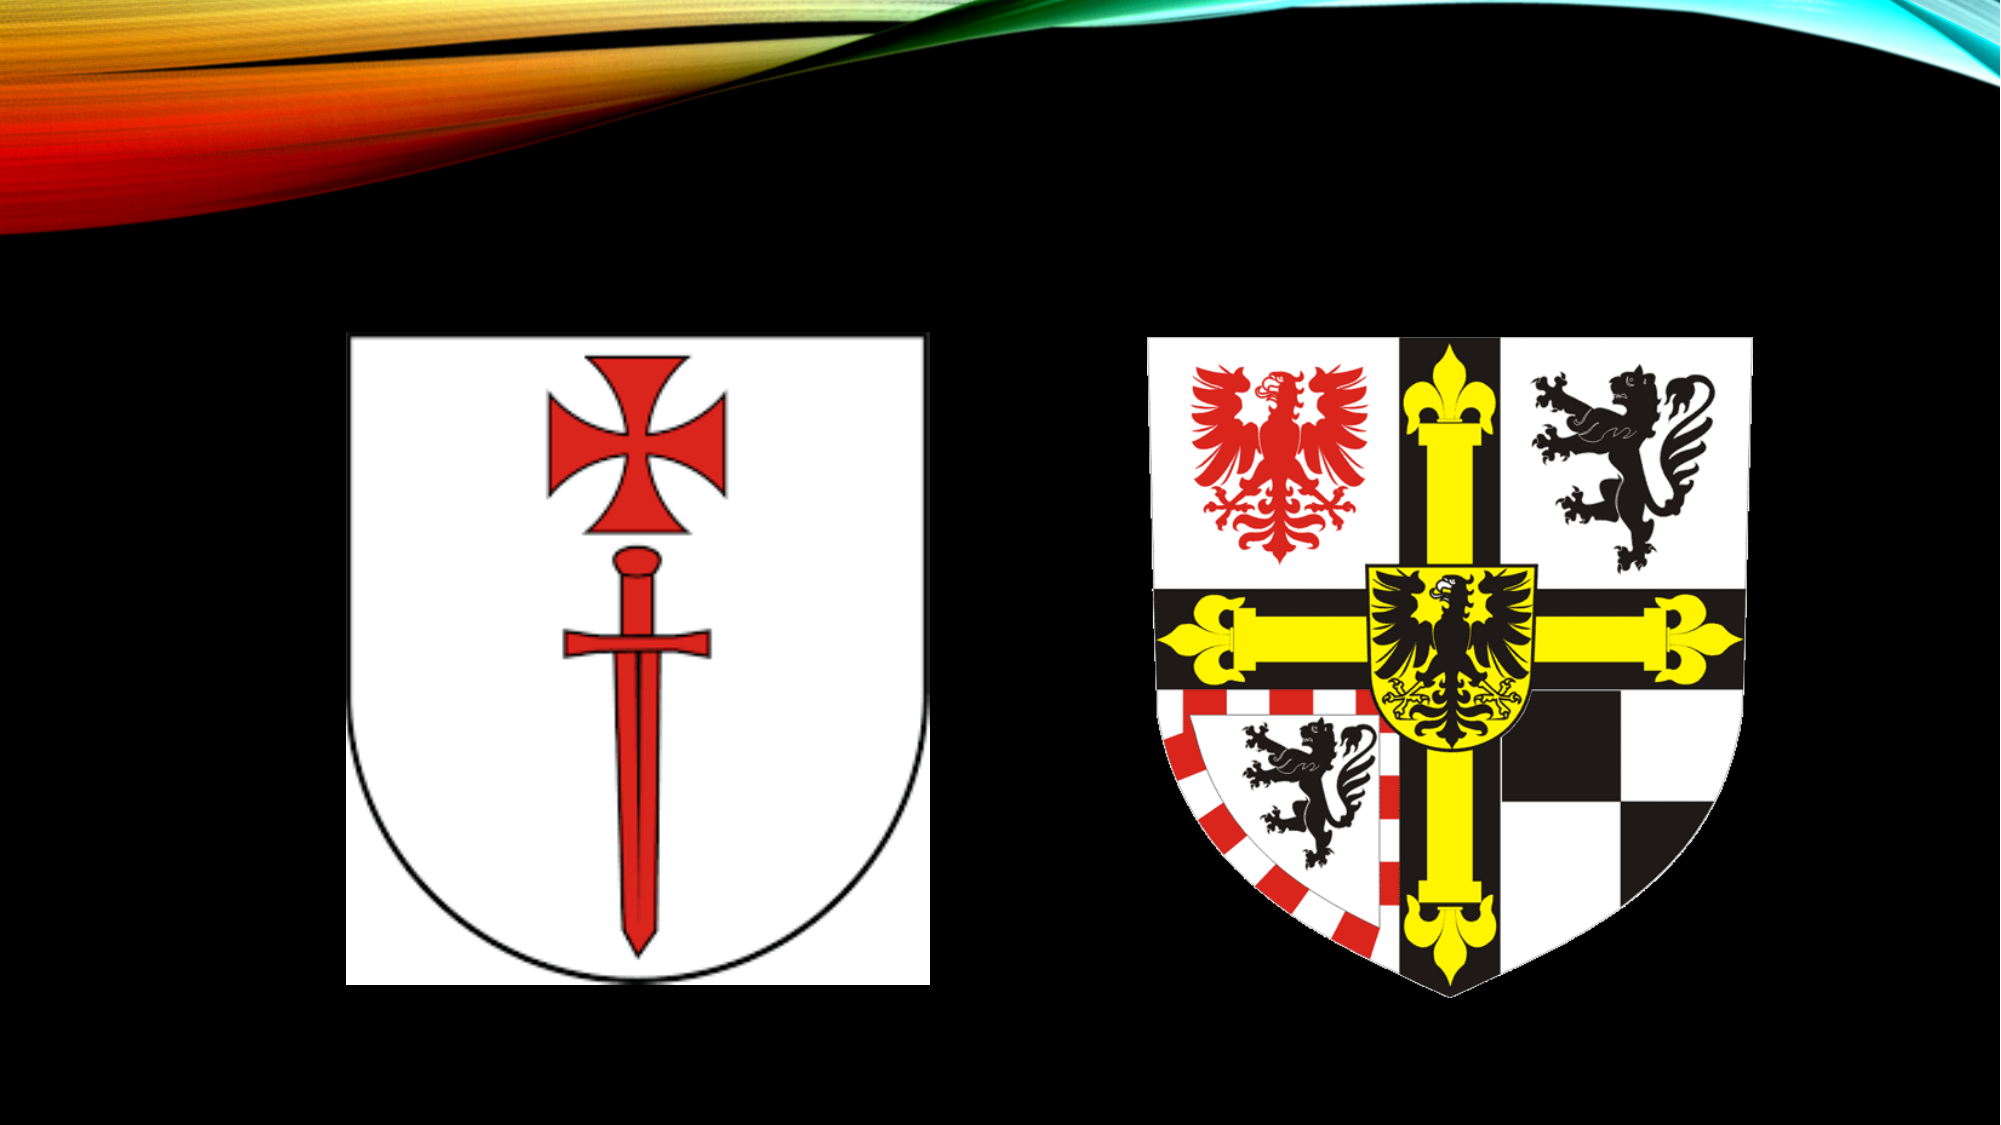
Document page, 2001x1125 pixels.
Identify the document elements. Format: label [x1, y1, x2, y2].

list [346, 332, 930, 985]
list [1147, 337, 1753, 998]
picture [0, 0, 2000, 237]
